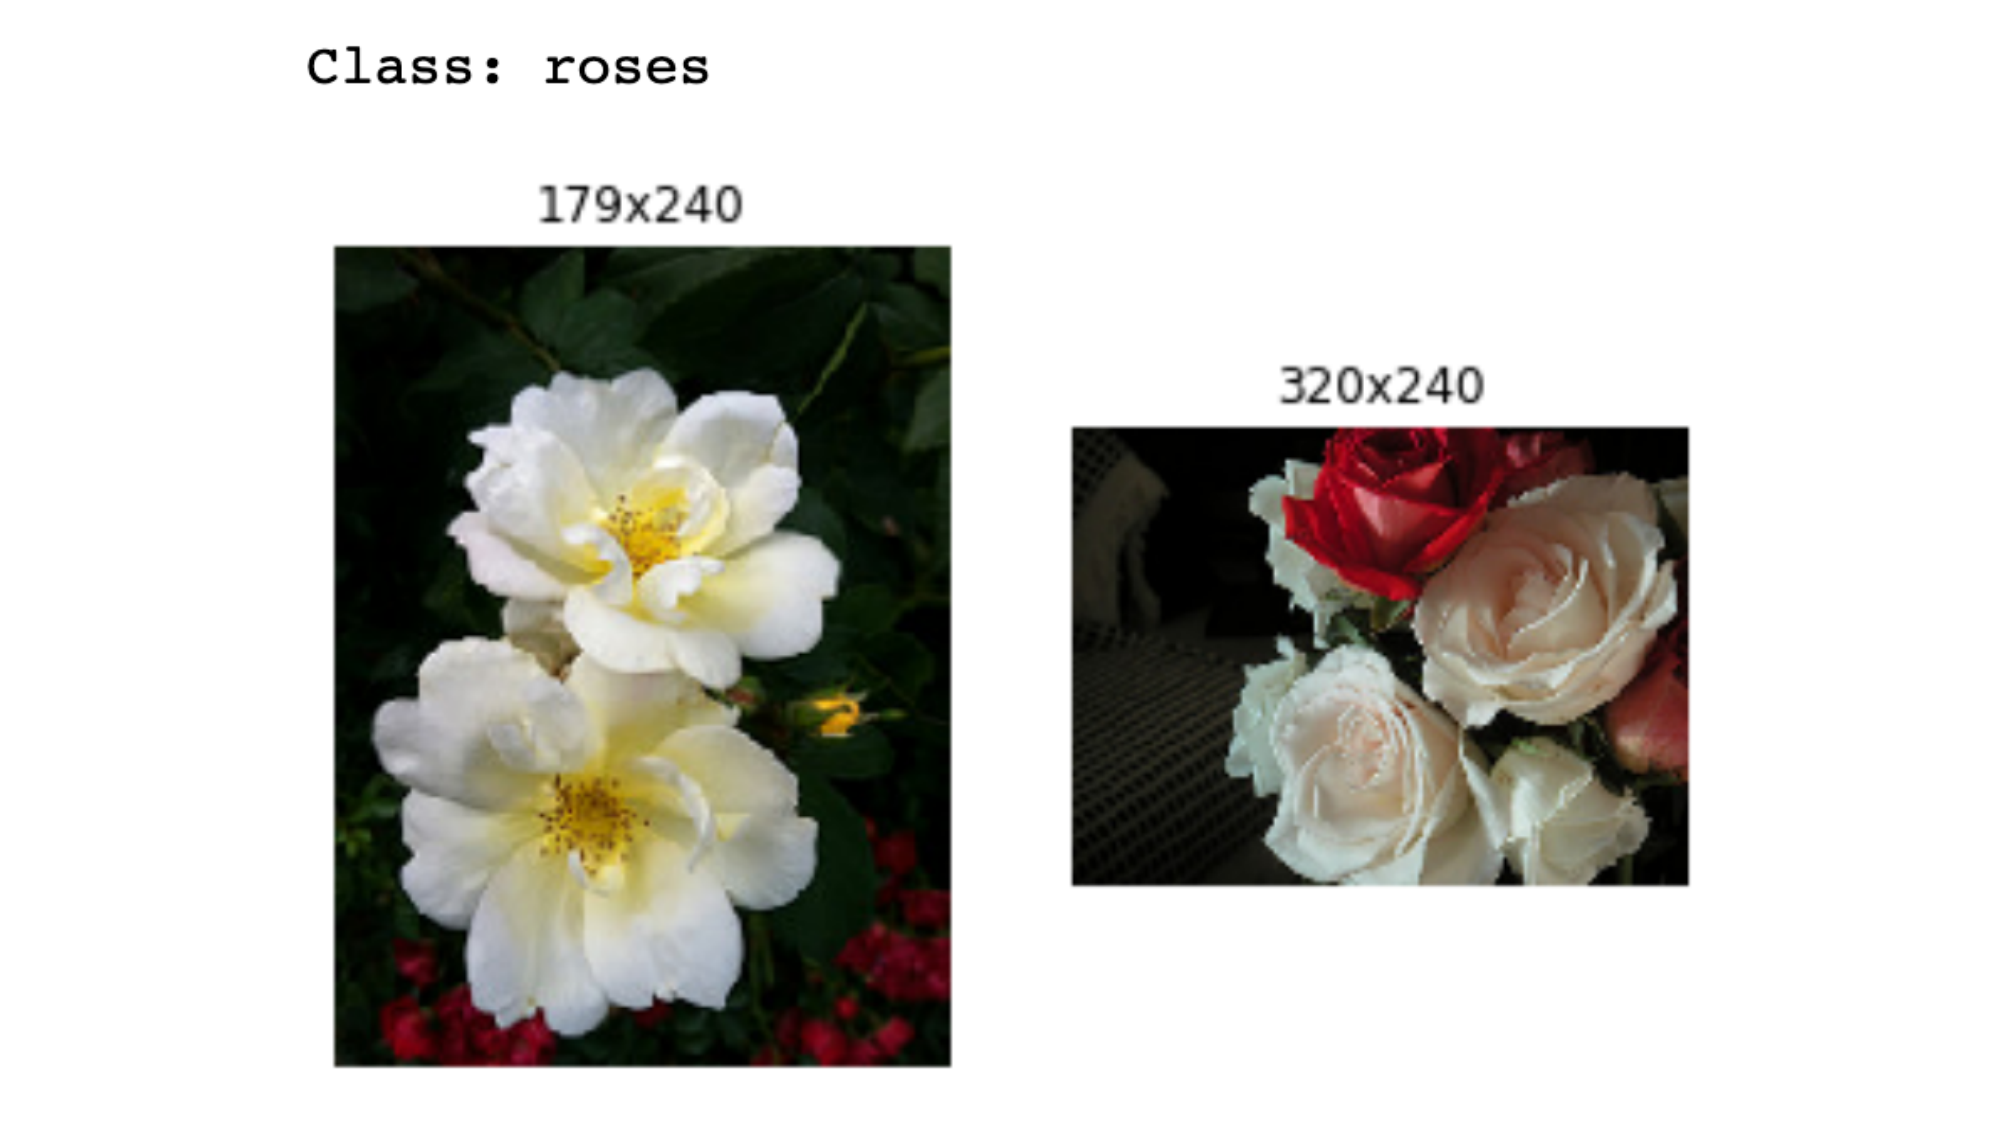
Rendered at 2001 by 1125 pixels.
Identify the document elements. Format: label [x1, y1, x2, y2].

picture [271, 13, 1735, 1108]
